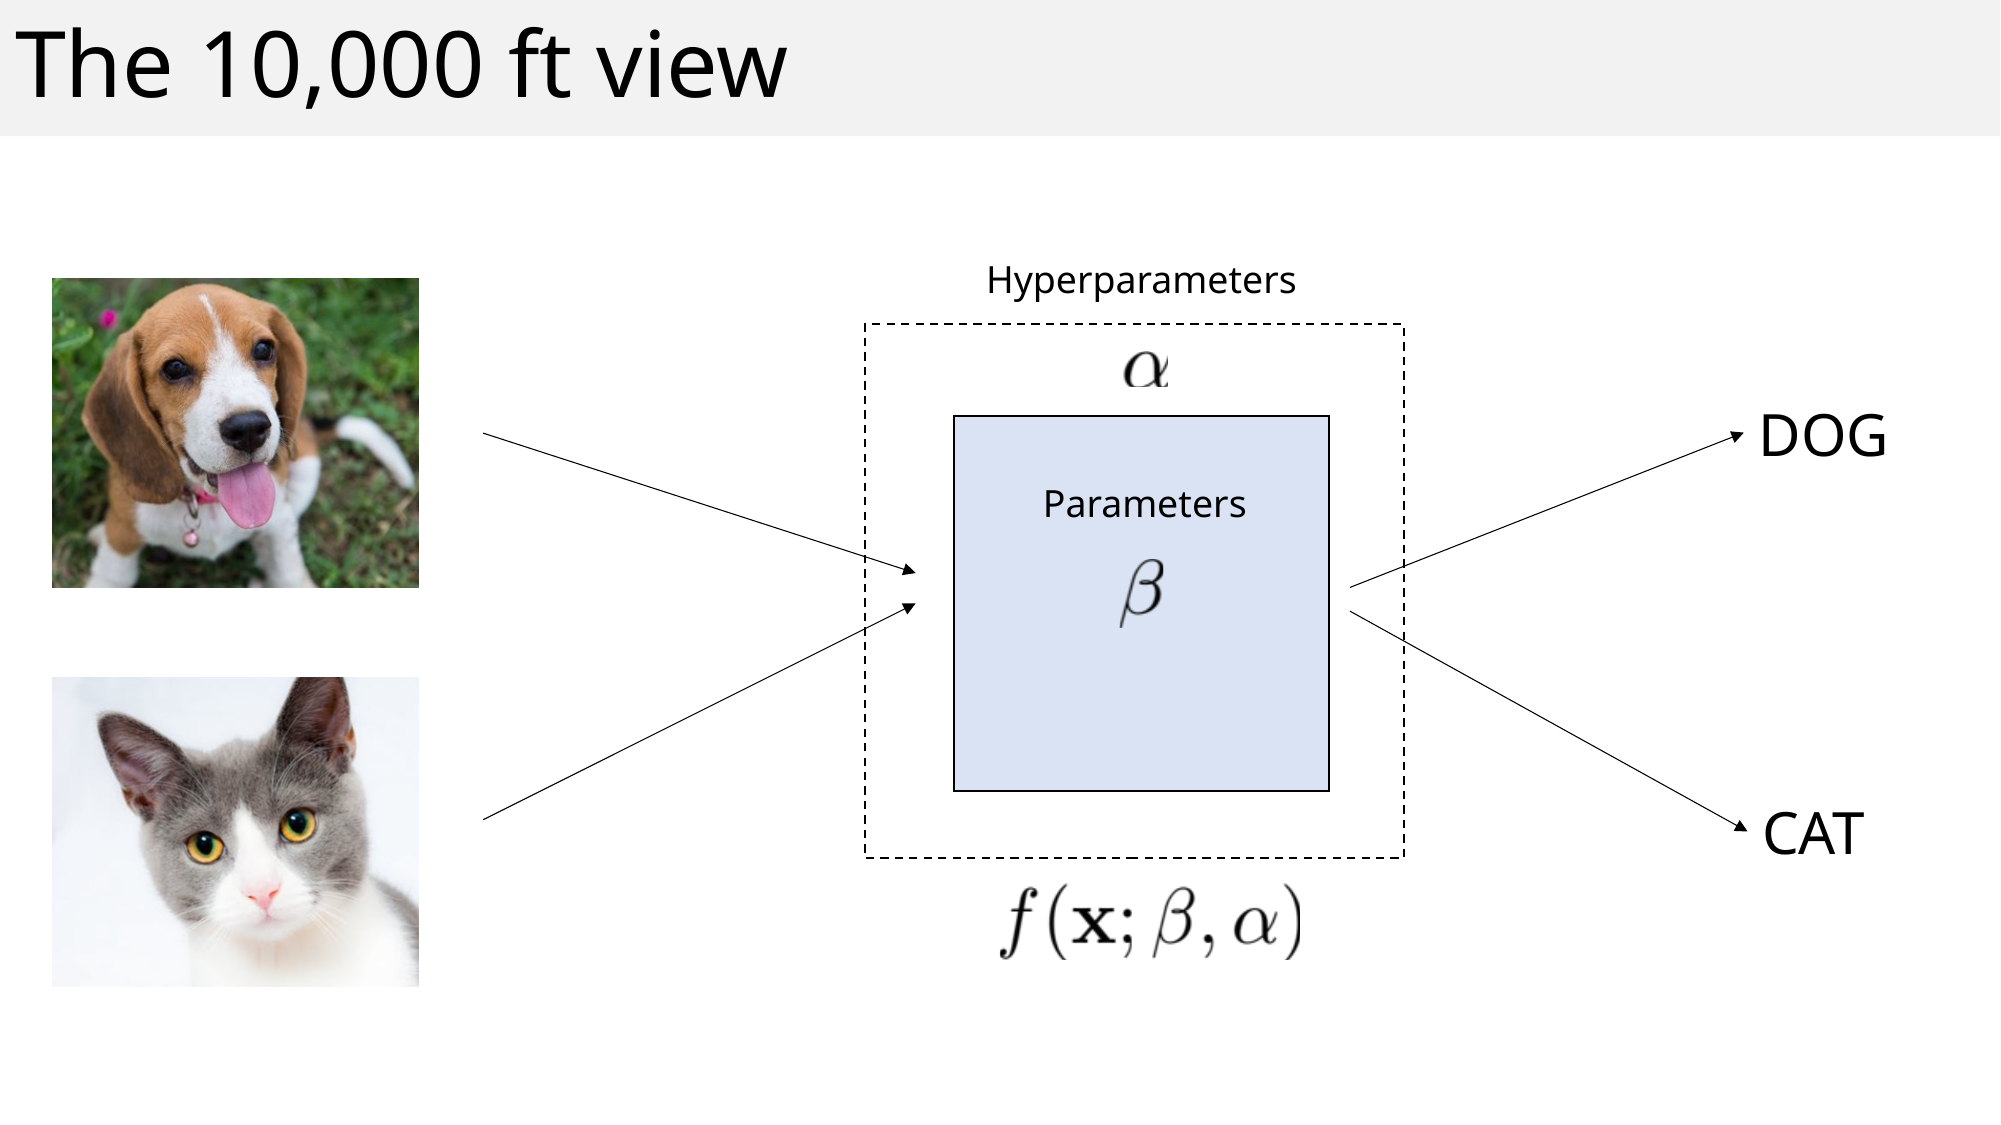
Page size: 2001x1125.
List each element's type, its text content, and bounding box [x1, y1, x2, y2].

text_box CAT [1747, 789, 1880, 874]
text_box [1349, 433, 1748, 588]
picture [52, 677, 419, 987]
picture [1119, 558, 1164, 628]
picture [999, 882, 1300, 960]
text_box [483, 603, 916, 820]
text_box [864, 323, 1405, 859]
picture [1121, 351, 1168, 387]
text_box DOG [1743, 390, 1904, 475]
text_box Hyperparameters [971, 248, 1312, 308]
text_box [483, 433, 916, 574]
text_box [1349, 611, 1748, 833]
text_box Parameters [1028, 472, 1262, 533]
title The 10,000 ft view [0, 0, 2000, 137]
picture [52, 278, 419, 588]
